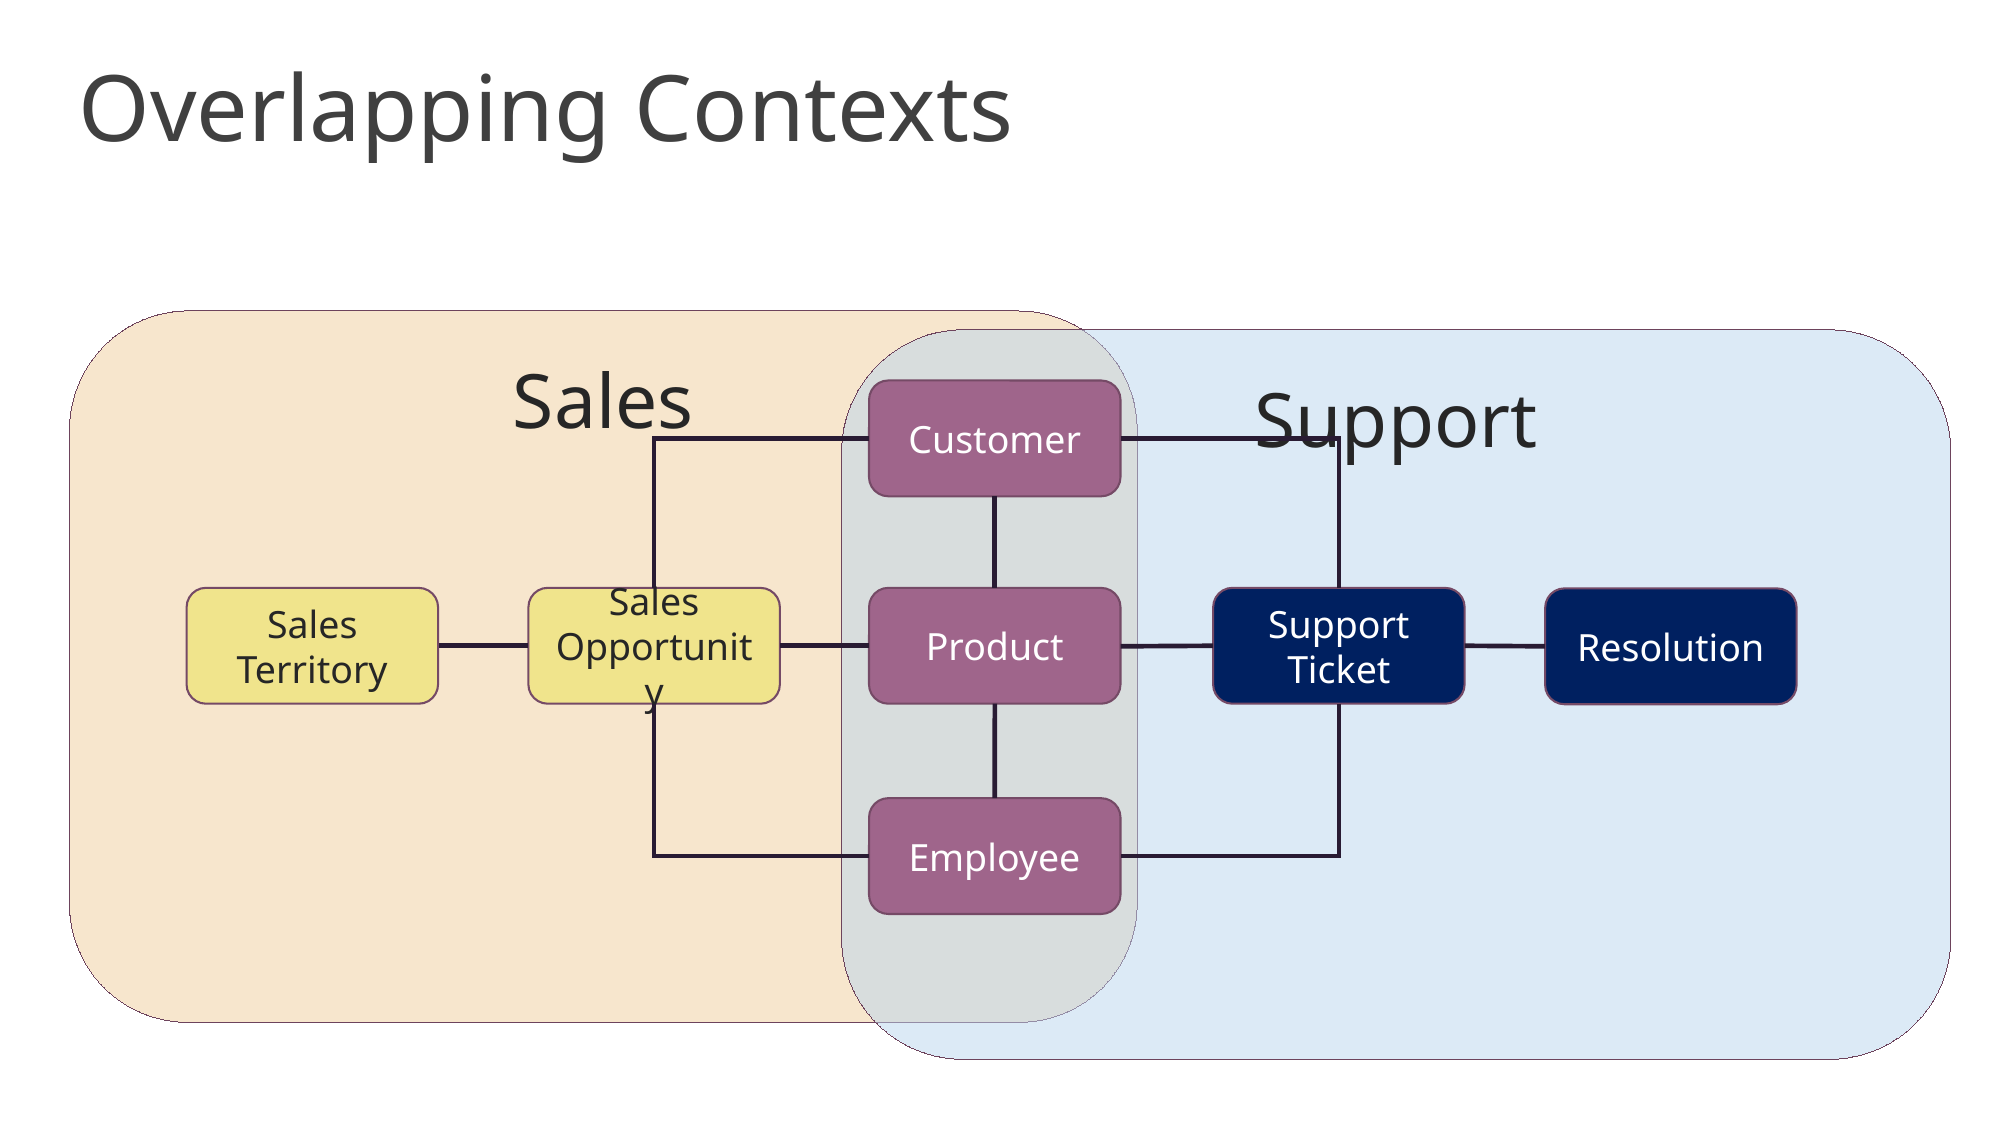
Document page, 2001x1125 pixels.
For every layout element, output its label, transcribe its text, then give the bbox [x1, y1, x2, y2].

text_box Support [841, 329, 1951, 1060]
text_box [1153, 670, 1306, 889]
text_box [654, 438, 870, 588]
text_box Support Ticket [1212, 586, 1466, 705]
text_box Employee [867, 797, 1122, 916]
text_box Customer [867, 379, 1122, 498]
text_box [1120, 438, 1339, 588]
text_box Sales Territory [185, 586, 440, 705]
title Overlapping Contexts [54, 47, 1937, 196]
text_box Sales Opportunity [527, 586, 781, 705]
text_box Sales [69, 310, 1082, 1023]
text_box Resolution [1544, 587, 1798, 706]
text_box Product [867, 586, 1122, 705]
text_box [685, 672, 838, 888]
